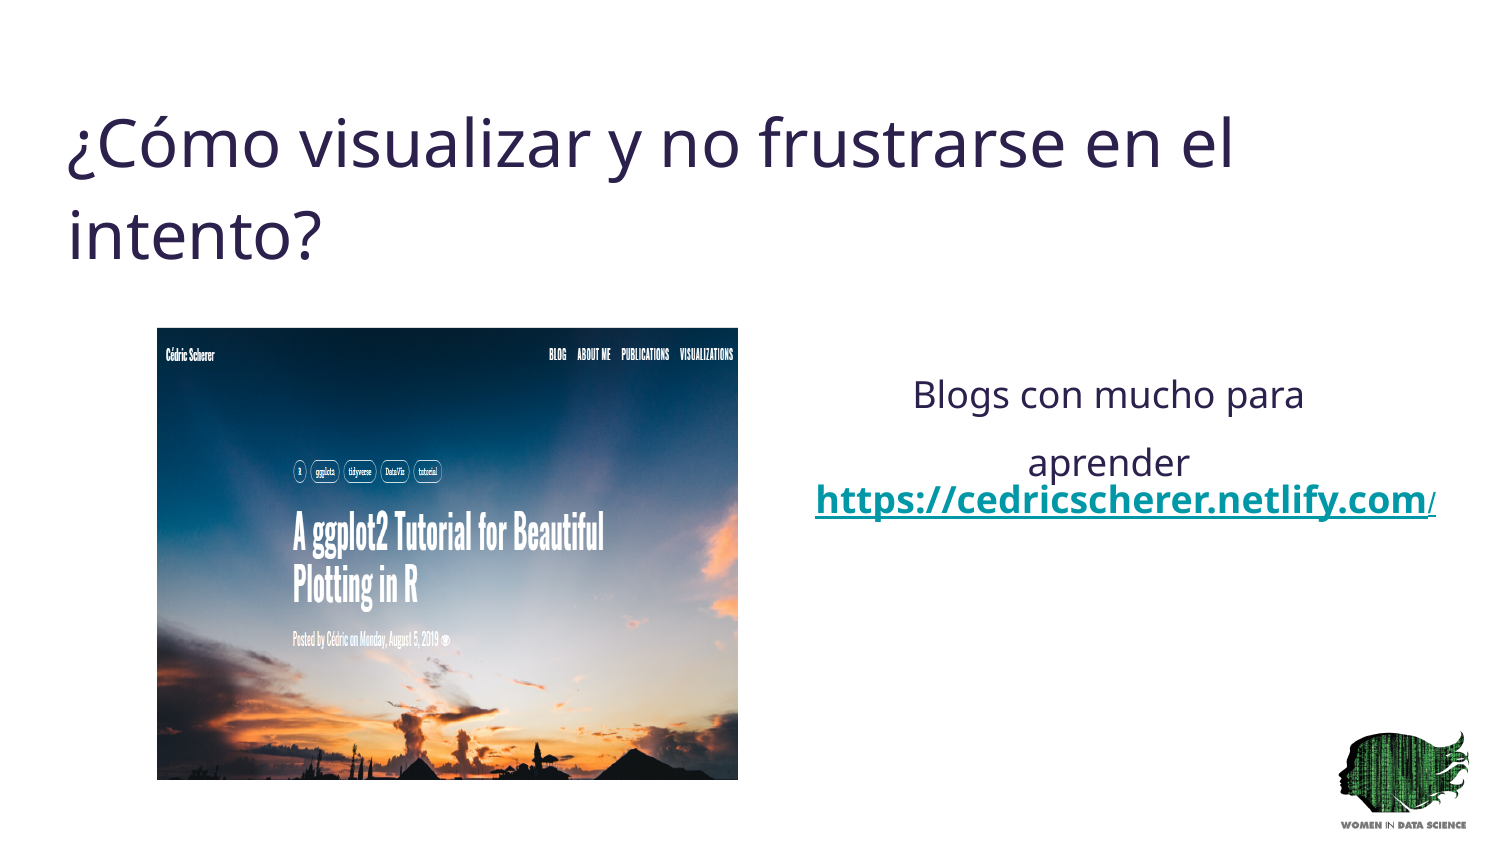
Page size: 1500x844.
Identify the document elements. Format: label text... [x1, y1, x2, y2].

picture [153, 324, 739, 792]
list Blogs con mucho para aprender [800, 333, 1399, 468]
text_box https://cedricscherer.netlify.com/ [800, 468, 1482, 535]
picture [1323, 703, 1488, 833]
text_box ¿Cómo visualizar y no frustrarse en el intento? [52, 73, 1424, 156]
